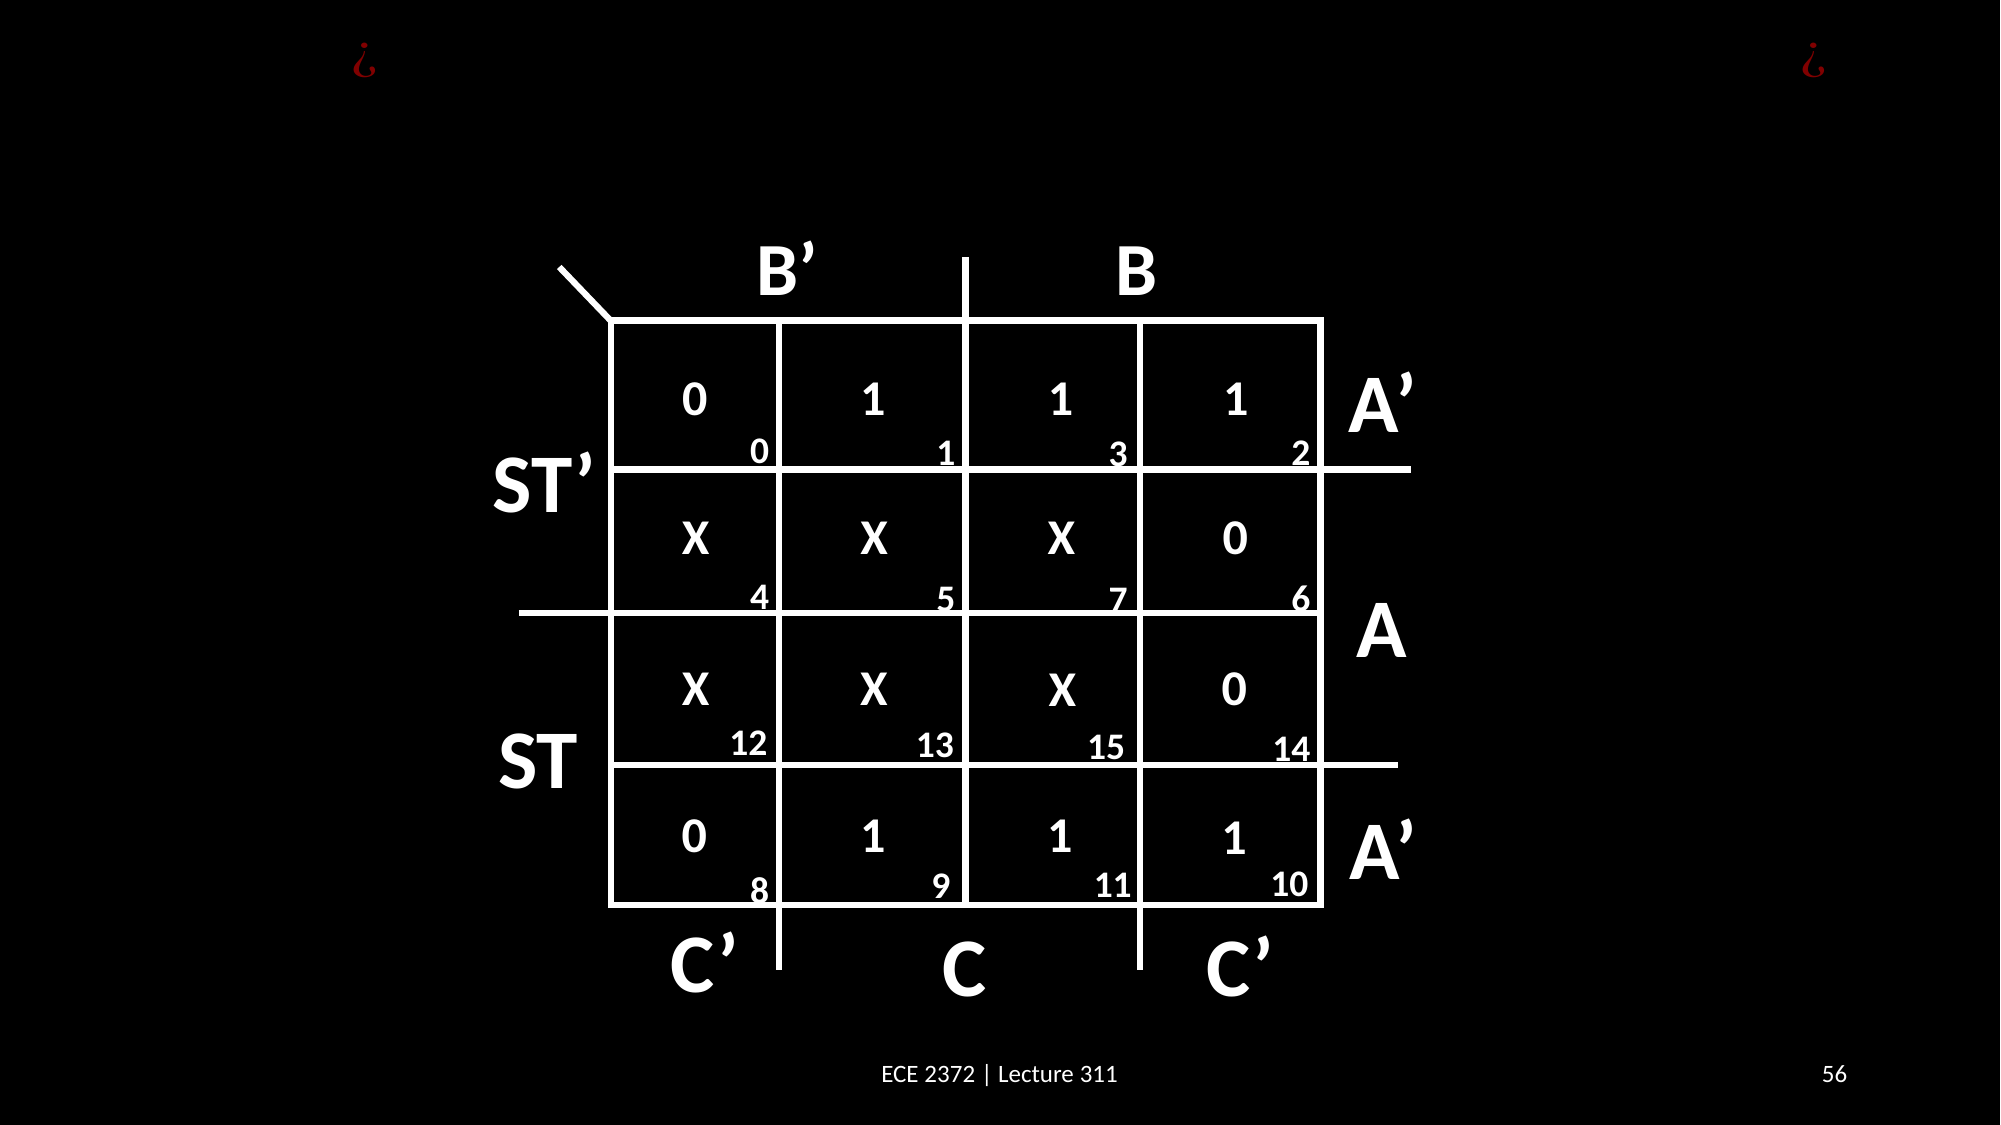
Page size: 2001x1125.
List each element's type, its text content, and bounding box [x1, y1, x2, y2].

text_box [477, 212, 1433, 1022]
footer ECE 2372 | Lecture 311 [662, 1042, 1338, 1103]
slide_number 56 [1412, 1042, 1863, 1103]
